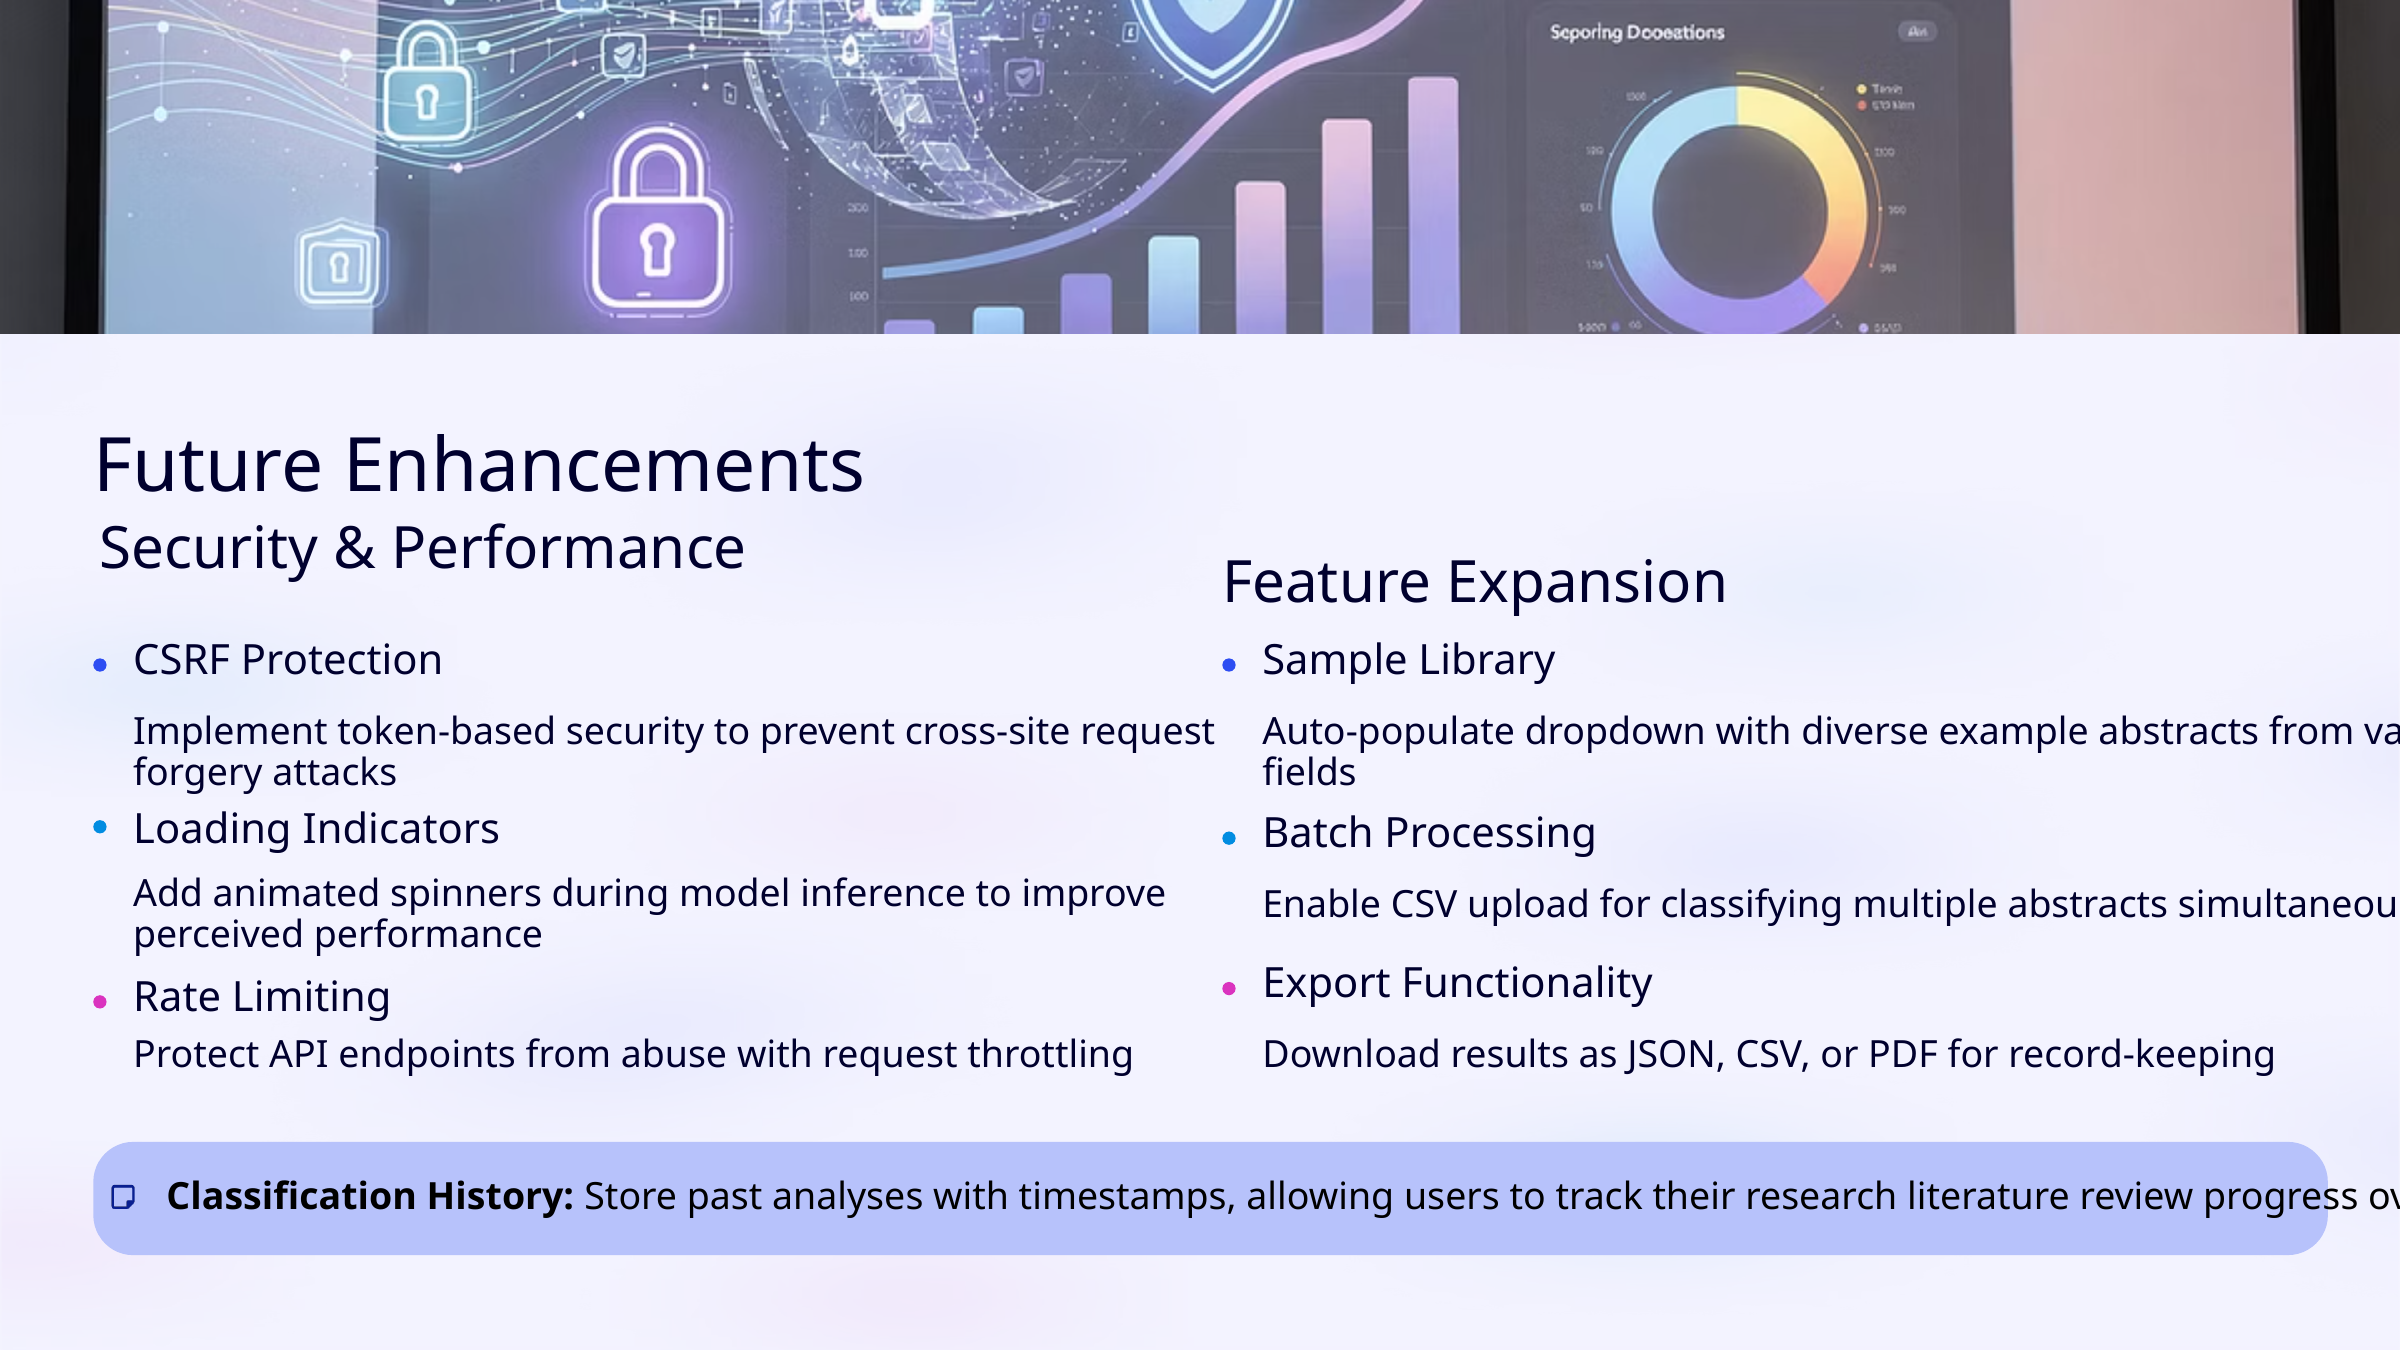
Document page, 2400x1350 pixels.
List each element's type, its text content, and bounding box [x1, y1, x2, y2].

text_box Classification History: Store past analyses with timestamps, allowing users to track their research literature review progress over time. [166, 1175, 2267, 1218]
text_box Security & Performance [99, 533, 504, 581]
text_box Future Enhancements [93, 427, 721, 507]
text_box [1222, 658, 1236, 672]
text_box Protect API endpoints from abuse with request throttling [133, 1033, 1168, 1077]
text_box Implement token-based security to prevent cross-site request forgery attacks [133, 710, 1168, 753]
picture [0, 0, 2400, 334]
text_box Sample Library [1262, 644, 1576, 684]
text_box Batch Processing [1262, 817, 1576, 857]
text_box Auto-populate dropdown with diverse example abstracts from various fields [1262, 710, 2297, 753]
text_box [93, 1141, 2328, 1256]
text_box Rate Limiting [133, 981, 447, 1021]
text_box [93, 820, 107, 834]
text_box [93, 995, 107, 1009]
text_box Enable CSV upload for classifying multiple abstracts simultaneously [1262, 883, 2297, 926]
picture [106, 1183, 140, 1210]
text_box Download results as JSON, CSV, or PDF for record-keeping [1262, 1033, 2297, 1077]
text_box Loading Indicators [133, 813, 447, 853]
text_box [93, 658, 107, 672]
text_box [1222, 831, 1236, 845]
text_box Add animated spinners during model inference to improve perceived performance [133, 871, 1168, 915]
text_box [1222, 981, 1236, 996]
text_box Feature Expansion [1222, 567, 1599, 615]
text_box CSRF Protection [133, 644, 447, 684]
text_box Export Functionality [1262, 967, 1576, 1007]
